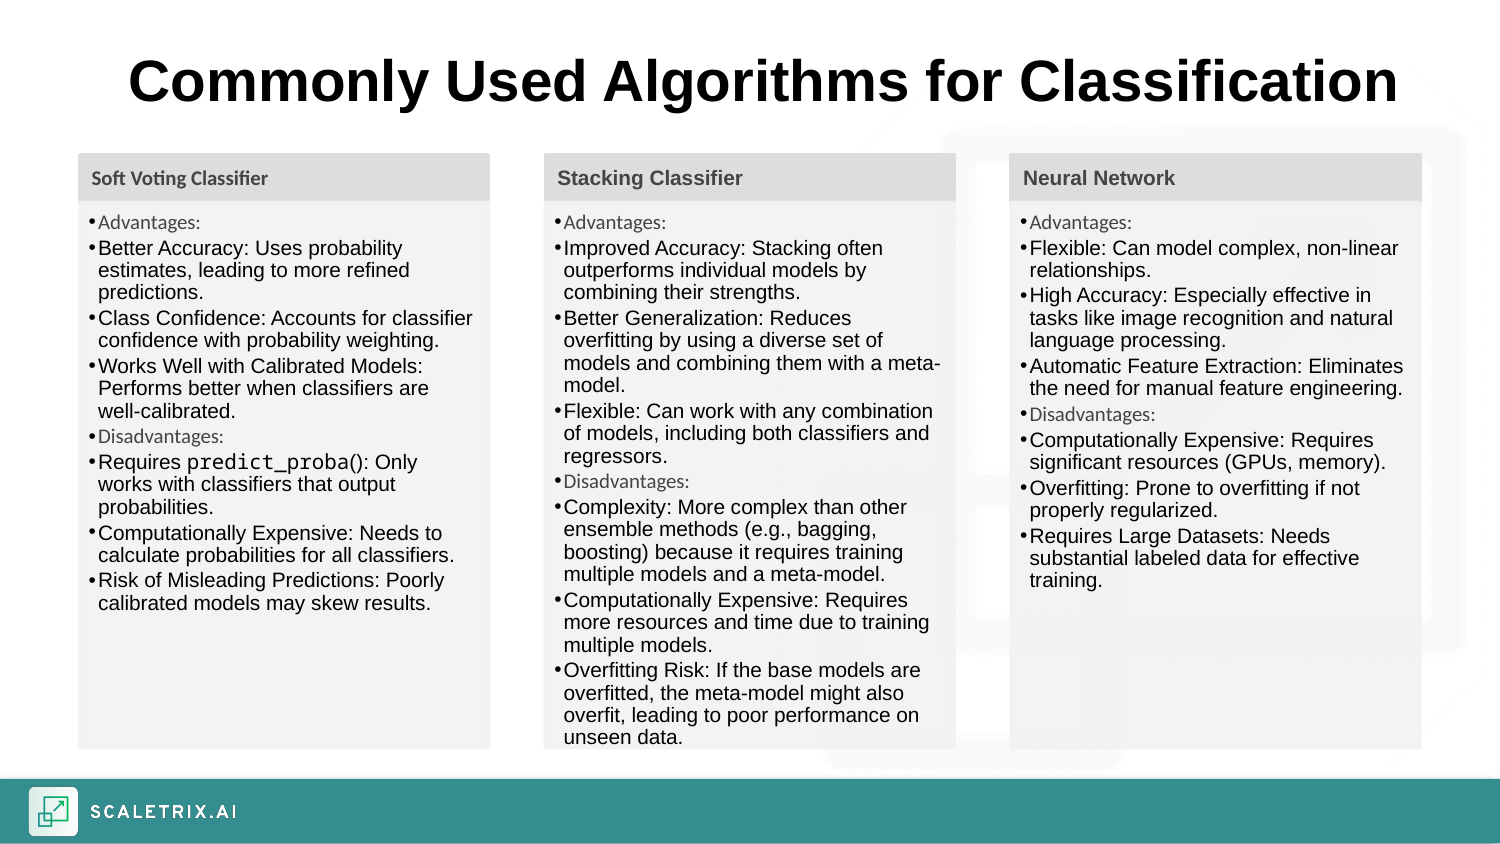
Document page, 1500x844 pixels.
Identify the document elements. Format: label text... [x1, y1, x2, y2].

picture [0, 783, 266, 844]
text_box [79, 149, 1421, 754]
text_box Commonly Used Algorithms for Classification [52, 36, 1476, 191]
